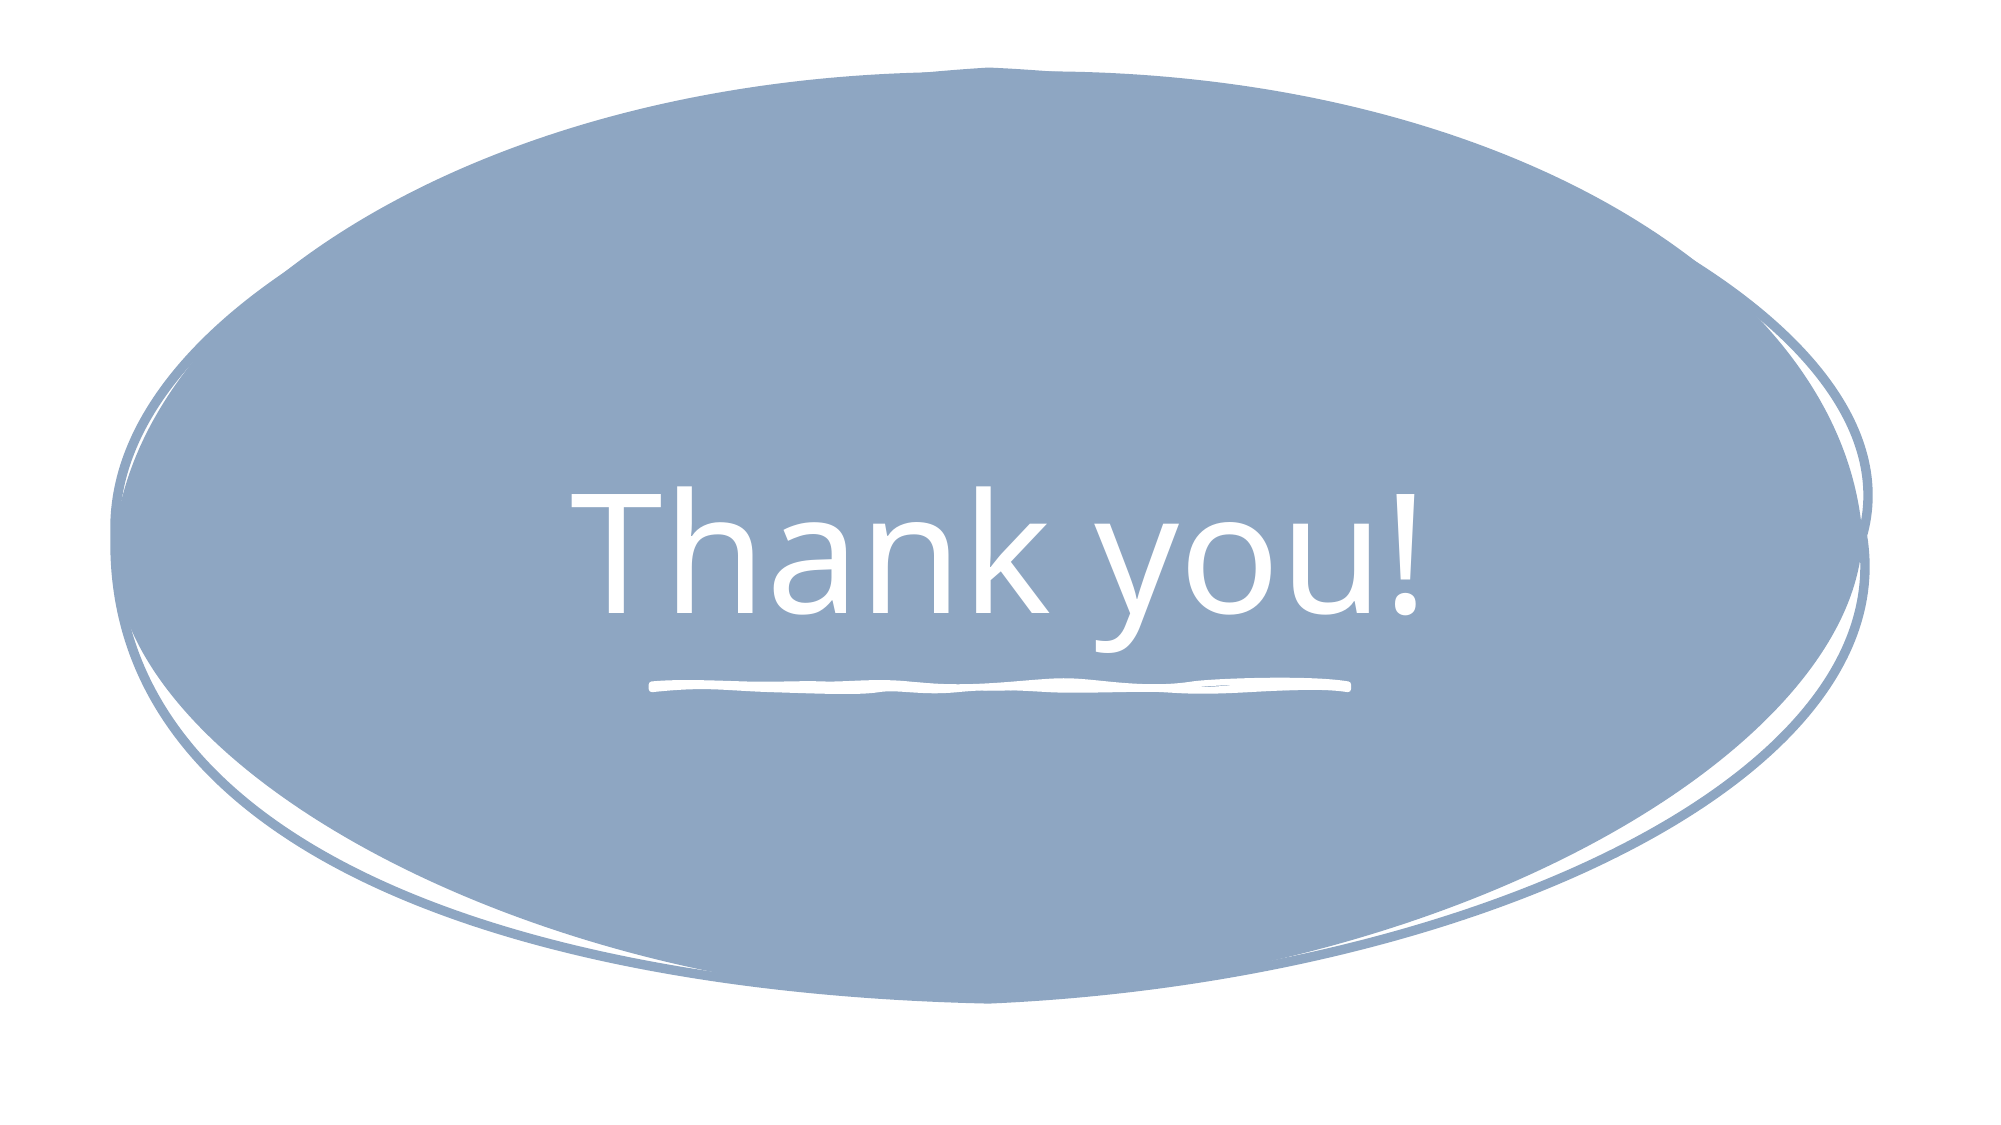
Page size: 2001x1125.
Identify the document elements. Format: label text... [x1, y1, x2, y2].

text_box [113, 71, 1870, 1000]
text_box [0, 0, 2000, 1125]
text_box [650, 679, 1350, 692]
title Thank you! [338, 313, 1661, 655]
